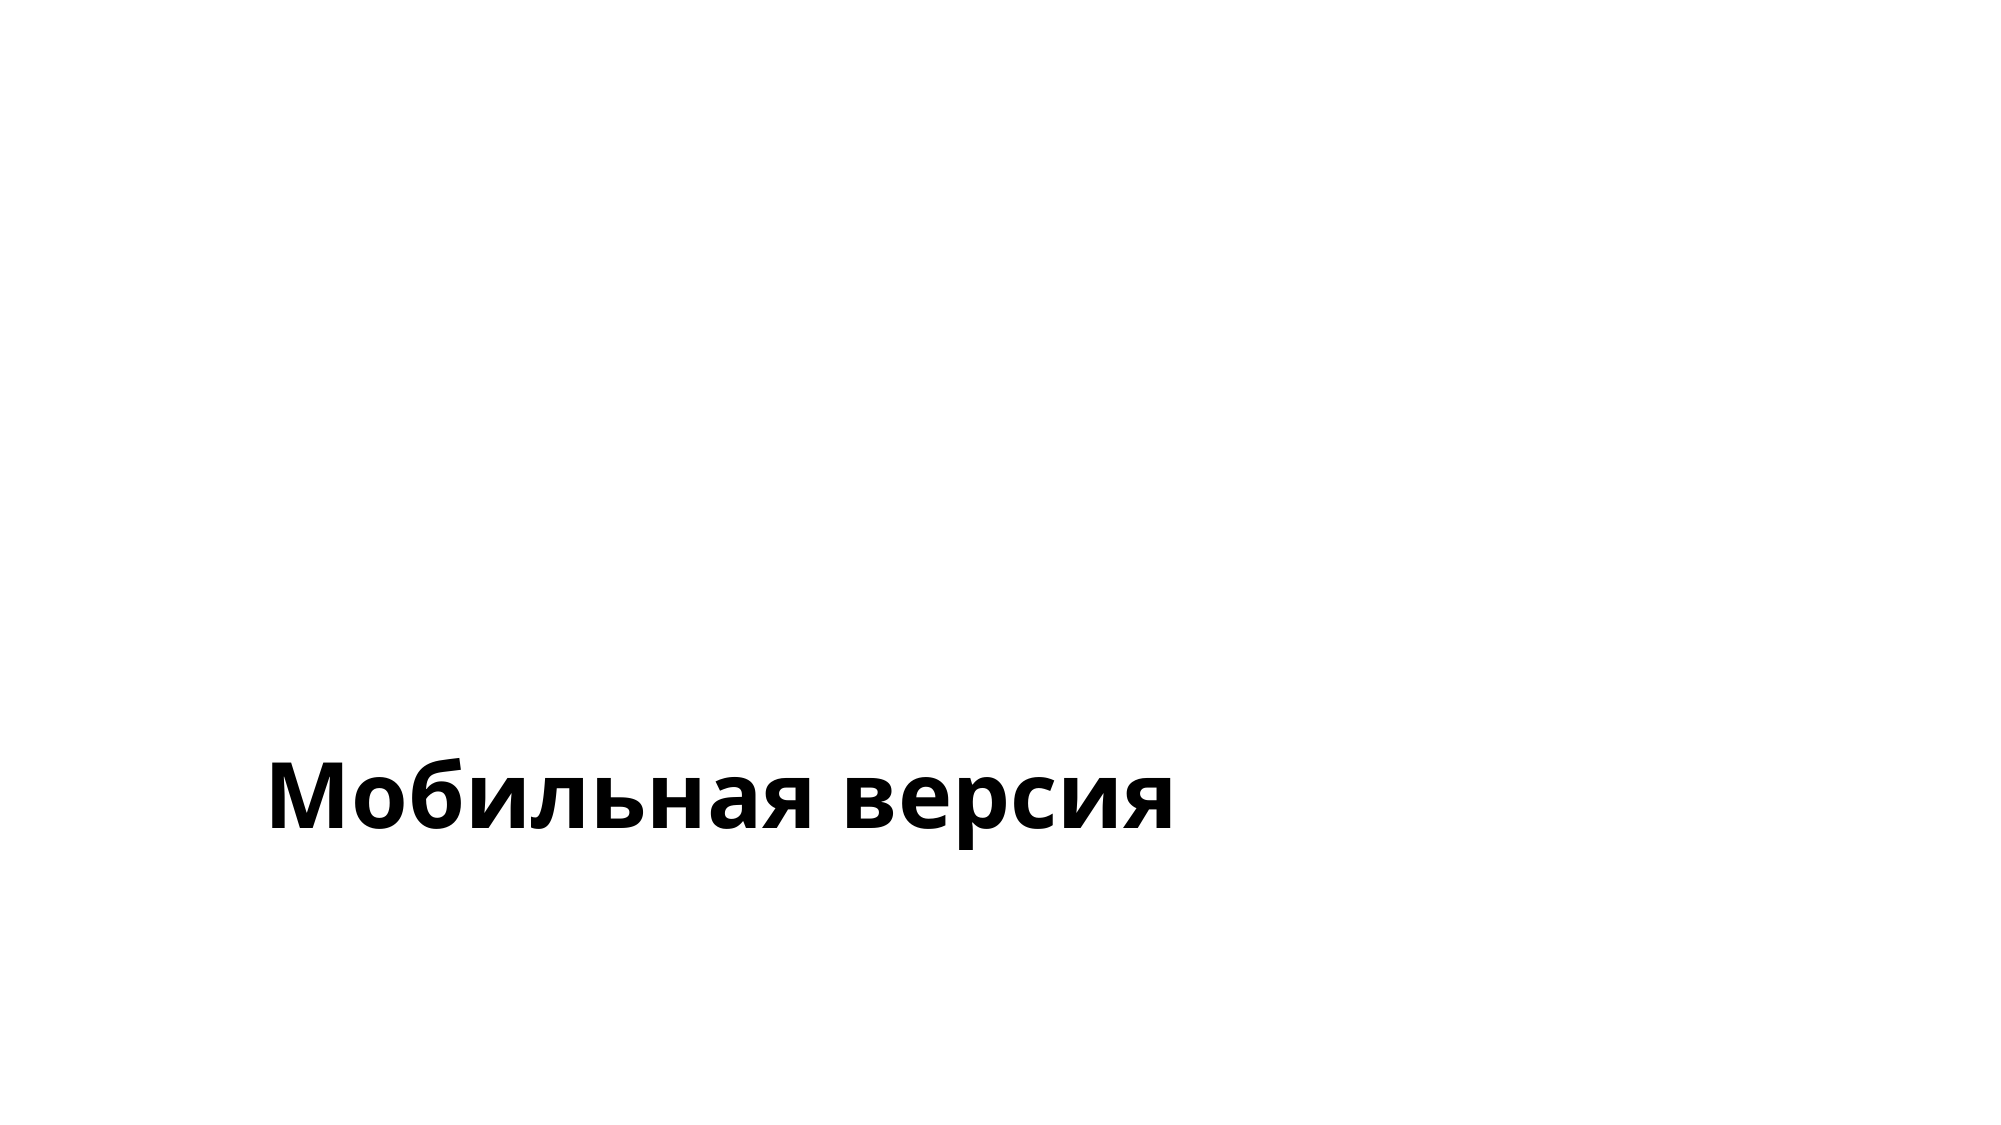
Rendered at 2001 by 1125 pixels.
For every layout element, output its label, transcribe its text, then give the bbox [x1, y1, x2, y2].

title Мобильная версия [249, 690, 1975, 908]
